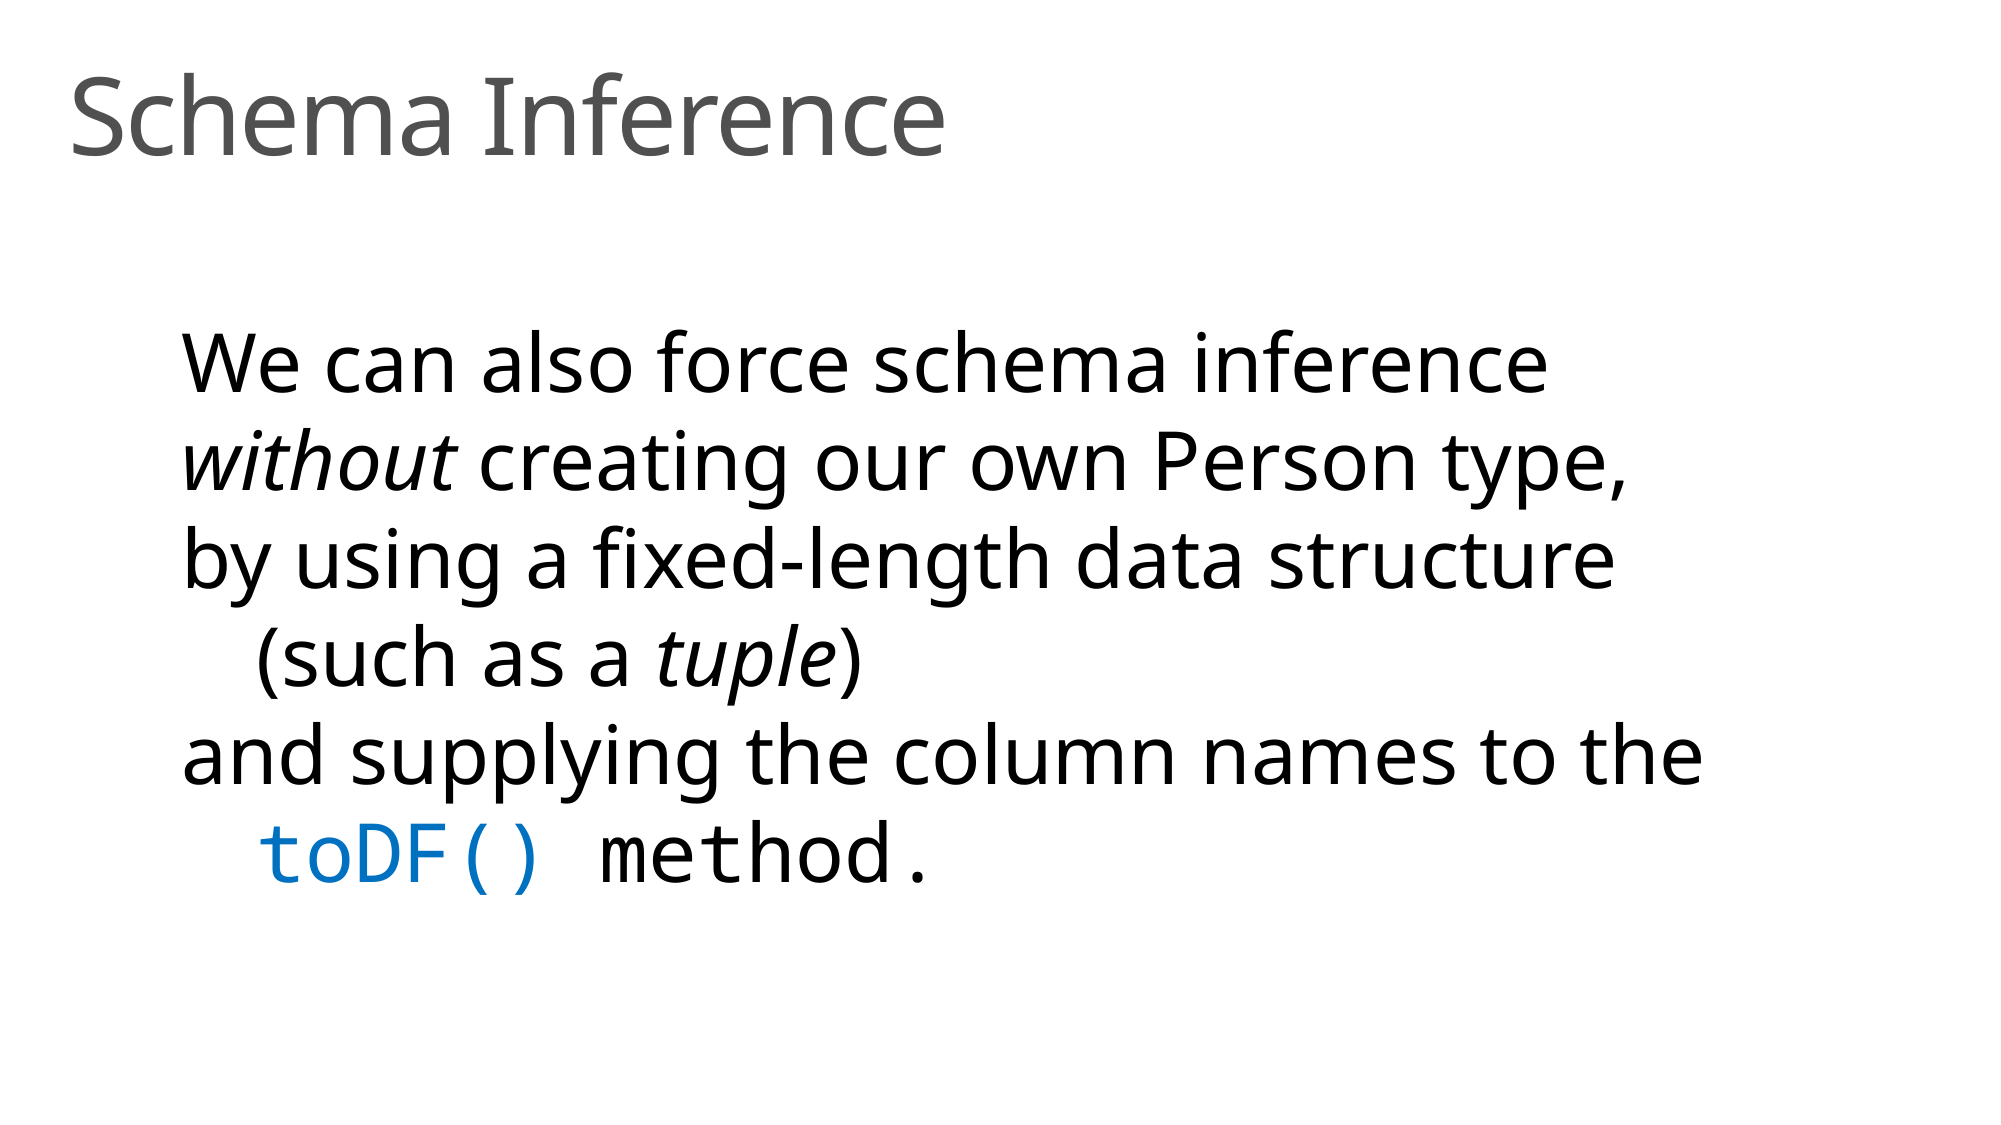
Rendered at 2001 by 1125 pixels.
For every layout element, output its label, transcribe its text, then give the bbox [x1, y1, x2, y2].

list We can also force schema inference without creating our own Person type, by using a fixed-length data structure (such as a tuple) and supplying the column names to the toDF() method. [151, 287, 1855, 1030]
title Schema Inference [44, 47, 1957, 196]
